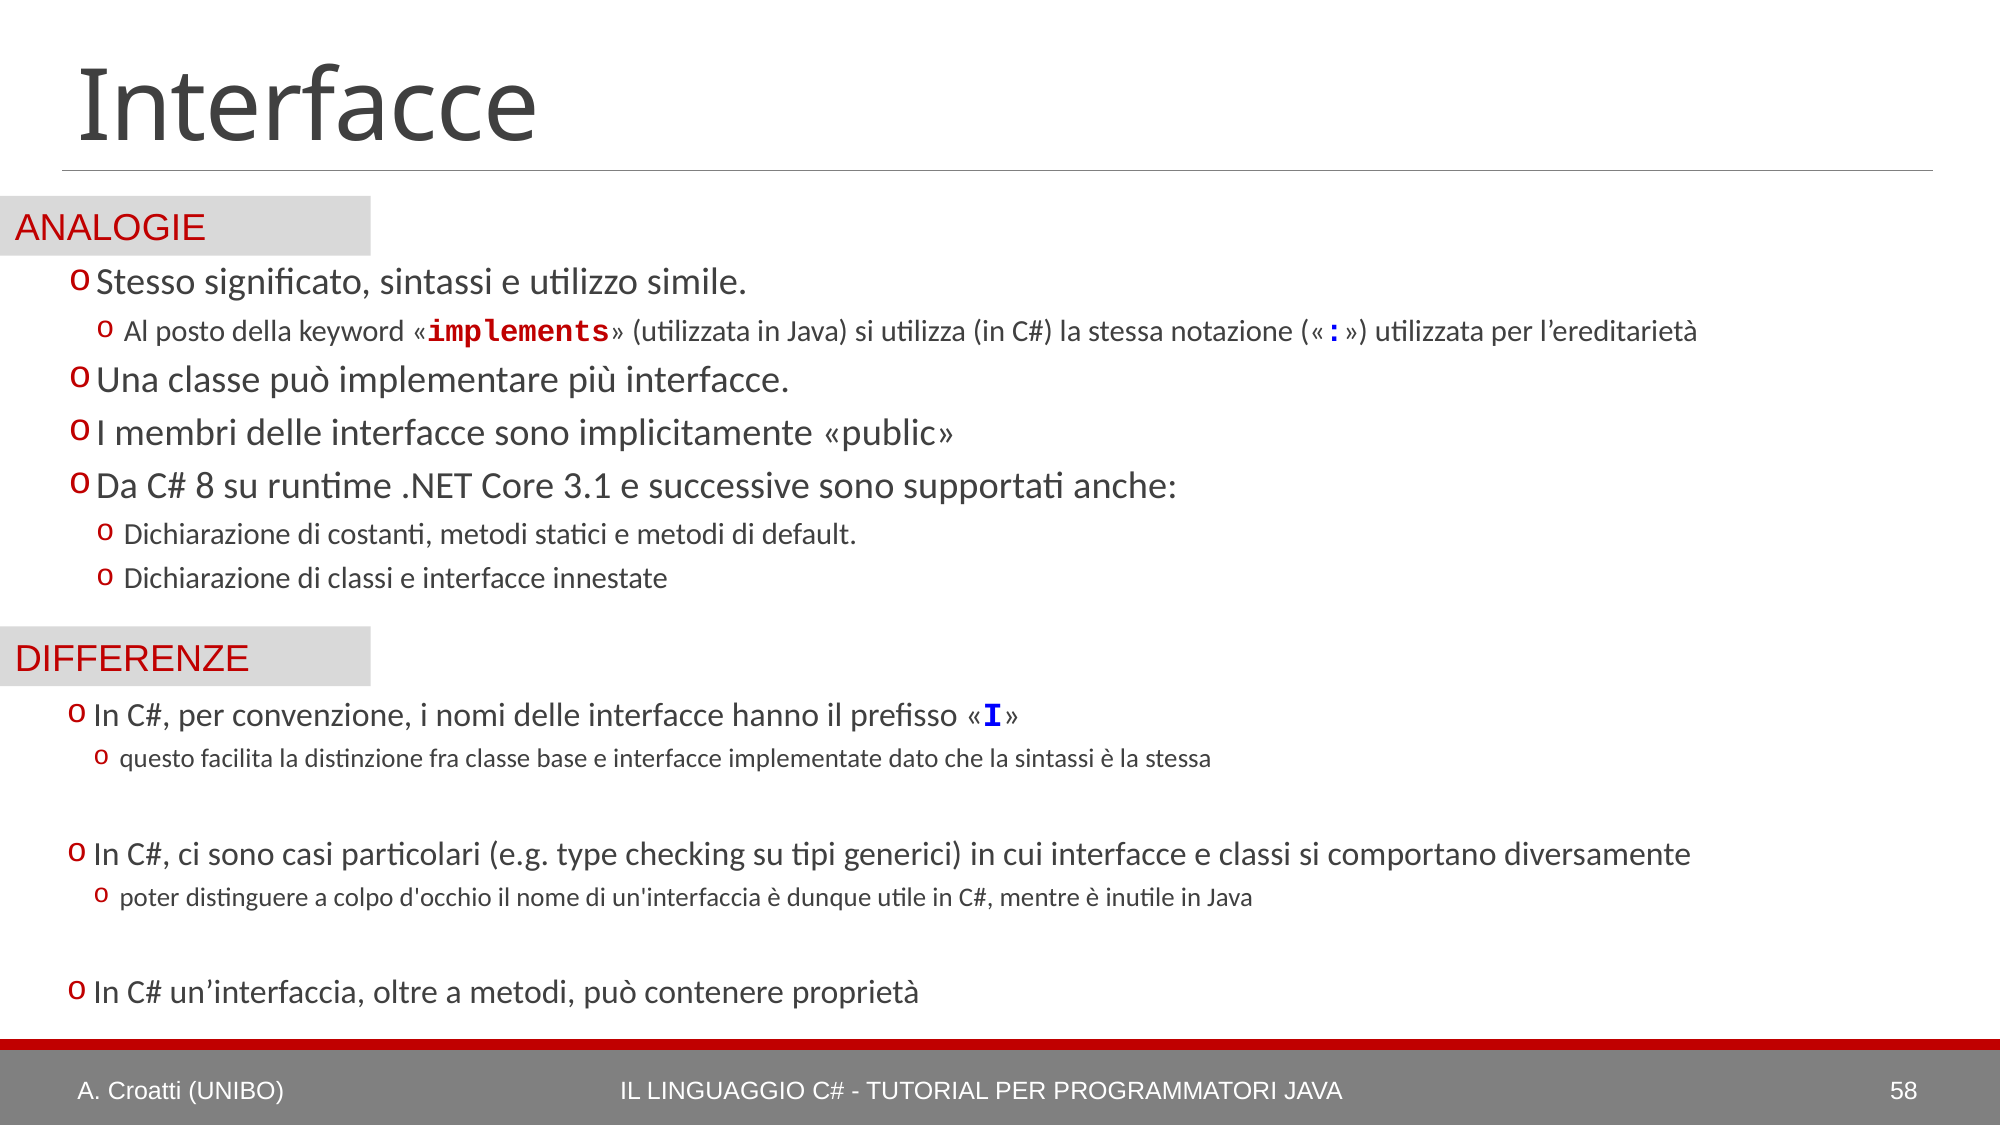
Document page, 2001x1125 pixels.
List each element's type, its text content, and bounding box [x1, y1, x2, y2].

list In C#, per convenzione, i nomi delle interfacce hanno il prefisso «I» questo facilita la distinzione fra classe base e interfacce implementate dato che la sintassi è la stessa In C#, ci sono casi particolari (e.g. type checking su tipi generici) in cui interfacce e classi si comportano diversamente poter distinguere a colpo d'occhio il nome di un'interfaccia è dunque utile in C#, mentre è inutile in Java In C# un’interfaccia, oltre a metodi, può contenere proprietà [38, 688, 1979, 1021]
title Interfacce [62, 47, 1933, 169]
slide_number A. Croatti (UNIBO) [62, 1059, 339, 1120]
list Stesso significato, sintassi e utilizzo simile. Al posto della keyword «implements» (utilizzata in Java) si utilizza (in C#) la stessa notazione («:») utilizzata per l’ereditarietà Una classe può implementare più interfacce. I membri delle interfacce sono implicitamente «public» Da C# 8 su runtime .NET Core 3.1 e successive sono supportati anche: Dichiarazione di costanti, metodi statici e metodi di default. Dichiarazione di classi e interfacce innestate [38, 254, 1933, 604]
footer Il Linguaggio C# - Tutorial per Programmatori Java [339, 1059, 1624, 1120]
slide_number 58 [1624, 1059, 1933, 1120]
